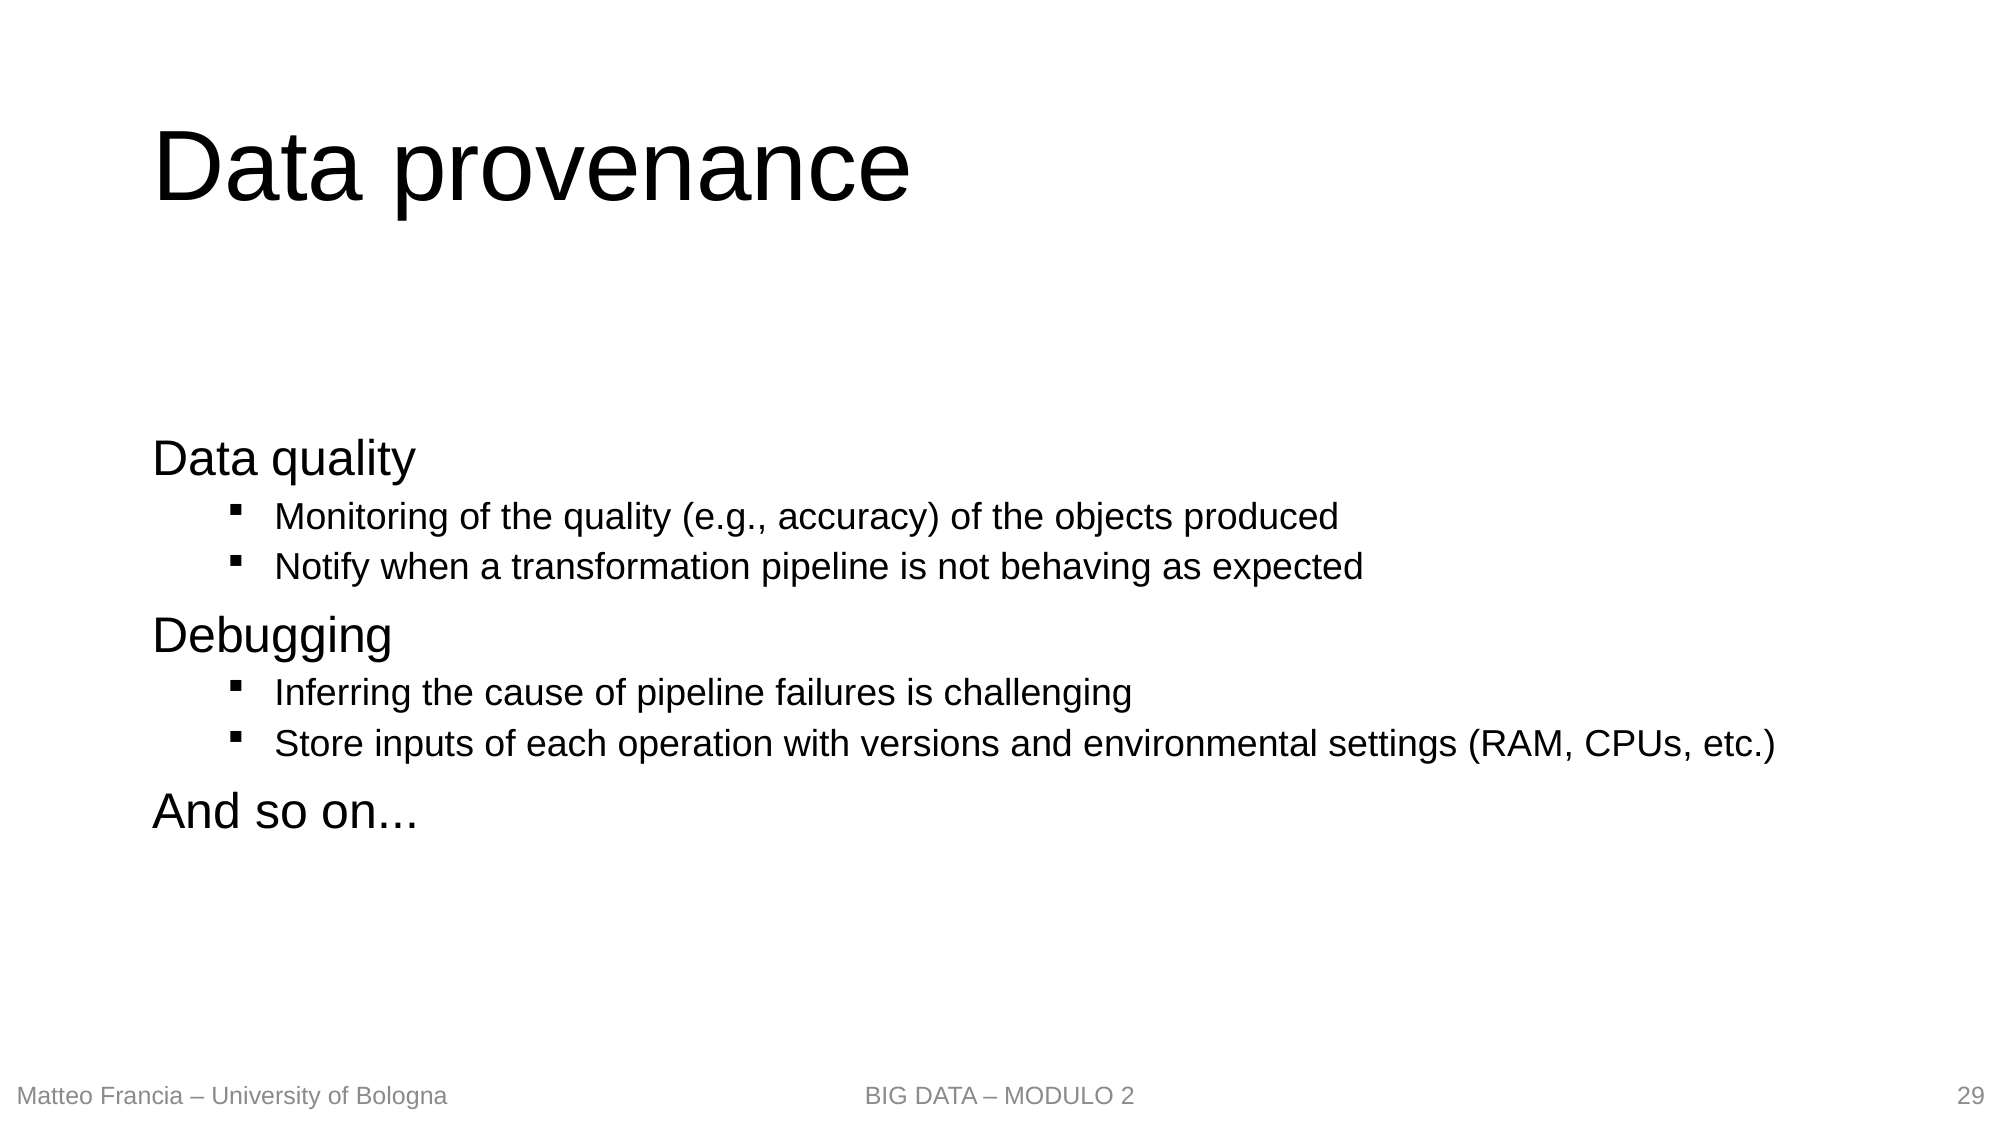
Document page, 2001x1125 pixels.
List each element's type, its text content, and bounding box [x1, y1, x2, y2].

footer Matteo Francia – University of Bologna [0, 1065, 466, 1125]
list Data quality Monitoring of the quality (e.g., accuracy) of the objects produced Notify when a transformation pipeline is not behaving as expected Debugging Inferring the cause of pipeline failures is challenging Store inputs of each operation with versions and environmental settings (RAM, CPUs, etc.) And so on... [137, 278, 1863, 993]
slide_number 29 [1550, 1065, 2000, 1125]
title Data provenance [137, 59, 1863, 278]
